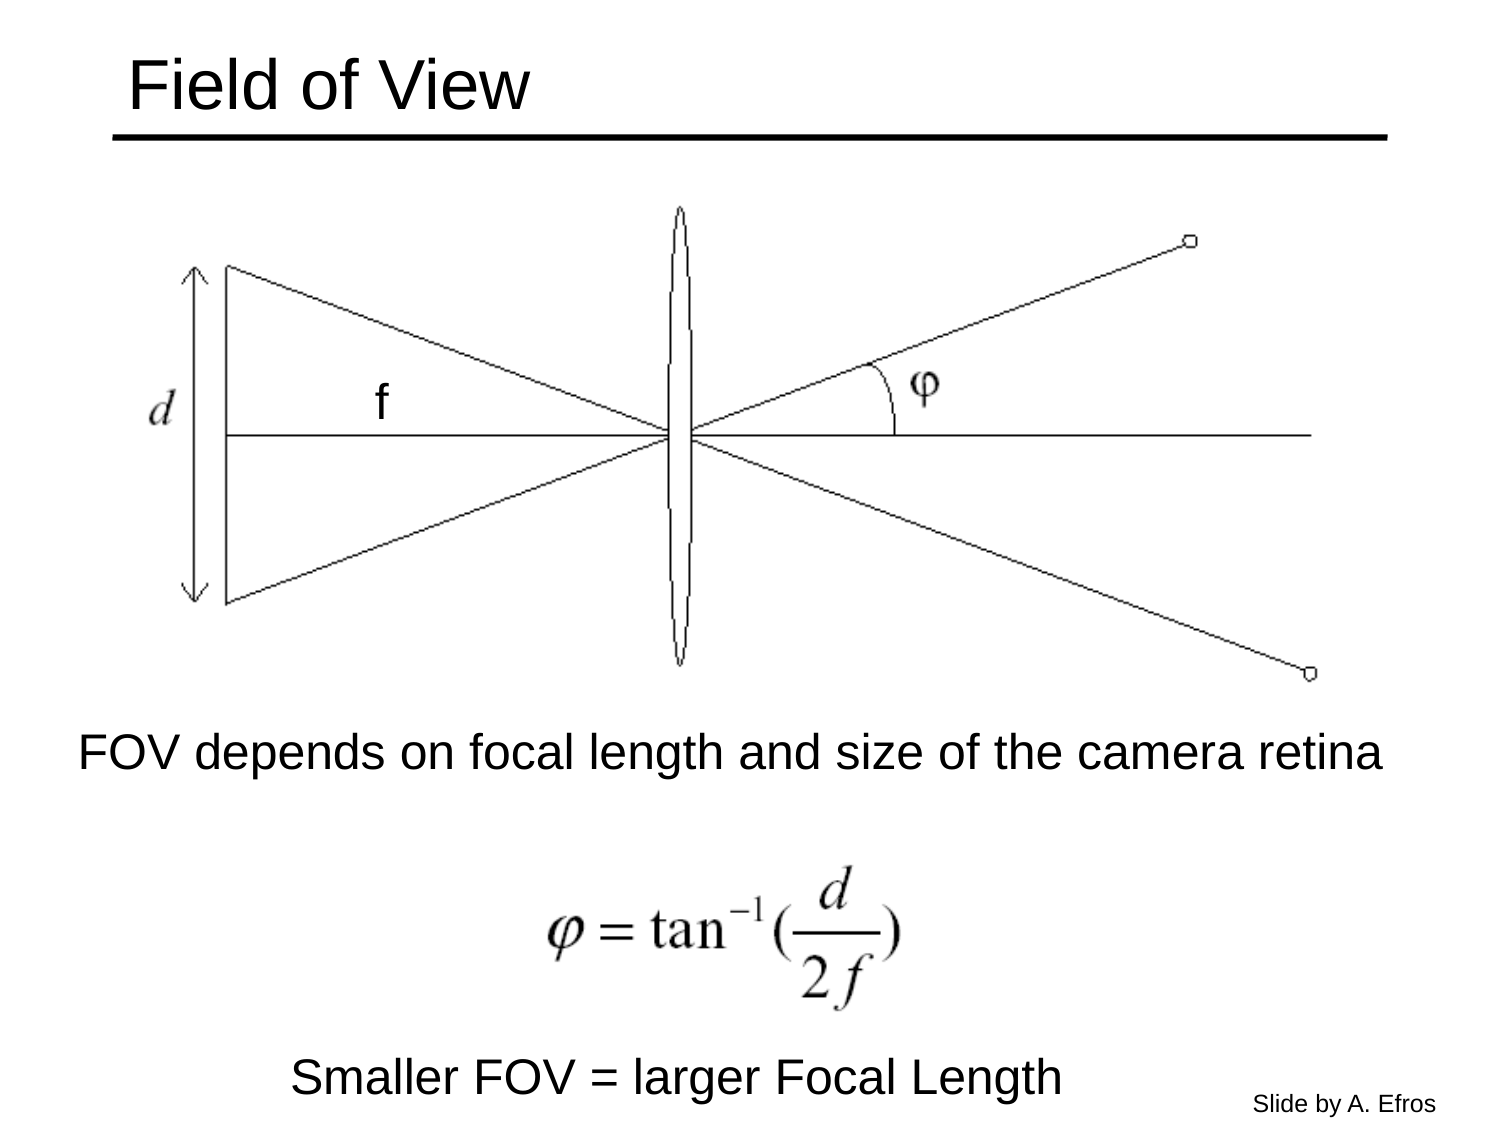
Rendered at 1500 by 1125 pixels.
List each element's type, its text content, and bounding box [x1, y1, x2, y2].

text_box Slide by A. Efros [1237, 1079, 1452, 1125]
picture [124, 199, 1326, 689]
title Field of View [112, 12, 1388, 151]
text_box FOV depends on focal length and size of the camera retina [62, 712, 1400, 848]
picture [162, 779, 1280, 1013]
text_box Smaller FOV = larger Focal Length [275, 1037, 1079, 1113]
